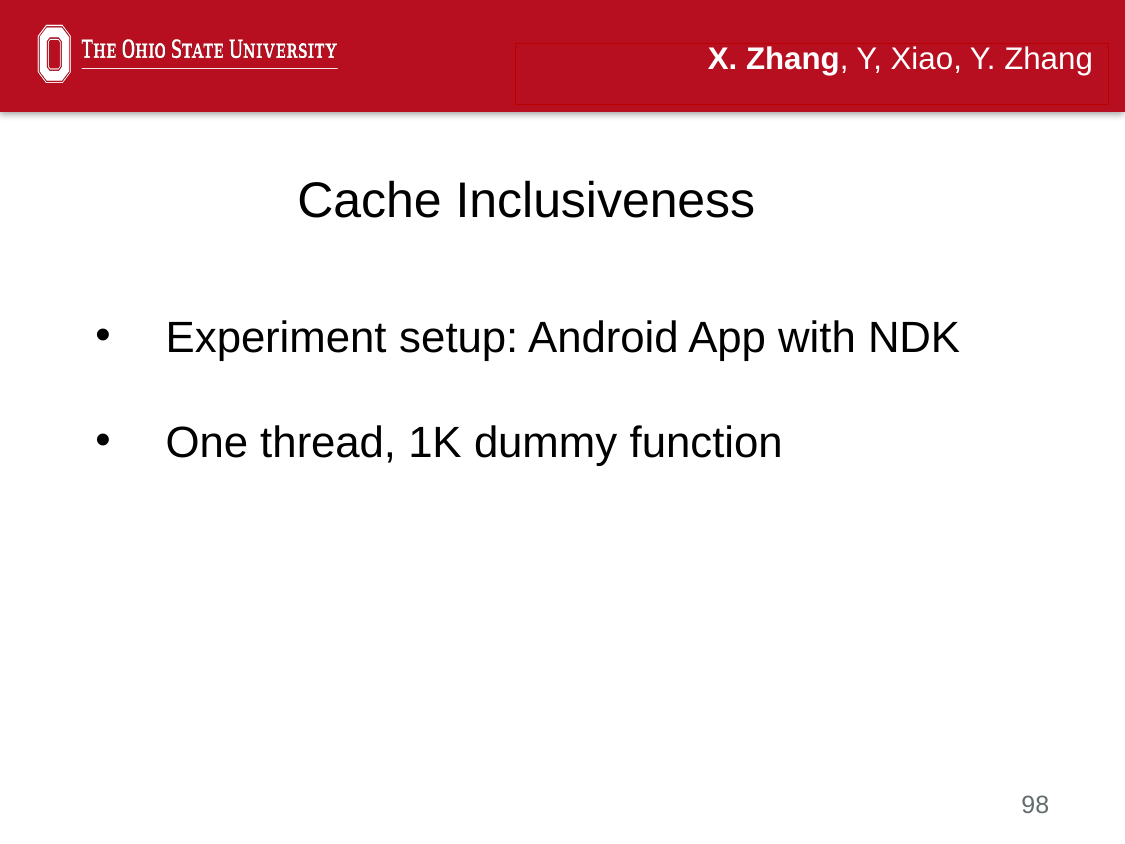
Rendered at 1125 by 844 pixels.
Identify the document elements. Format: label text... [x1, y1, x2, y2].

picture [37, 24, 338, 83]
text_box Experiment setup: Android App with NDK One thread, 1K dummy function [80, 301, 981, 526]
list X. Zhang, Y, Xiao, Y. Zhang [515, 43, 1109, 105]
text_box Cache Inclusiveness [62, 159, 990, 235]
